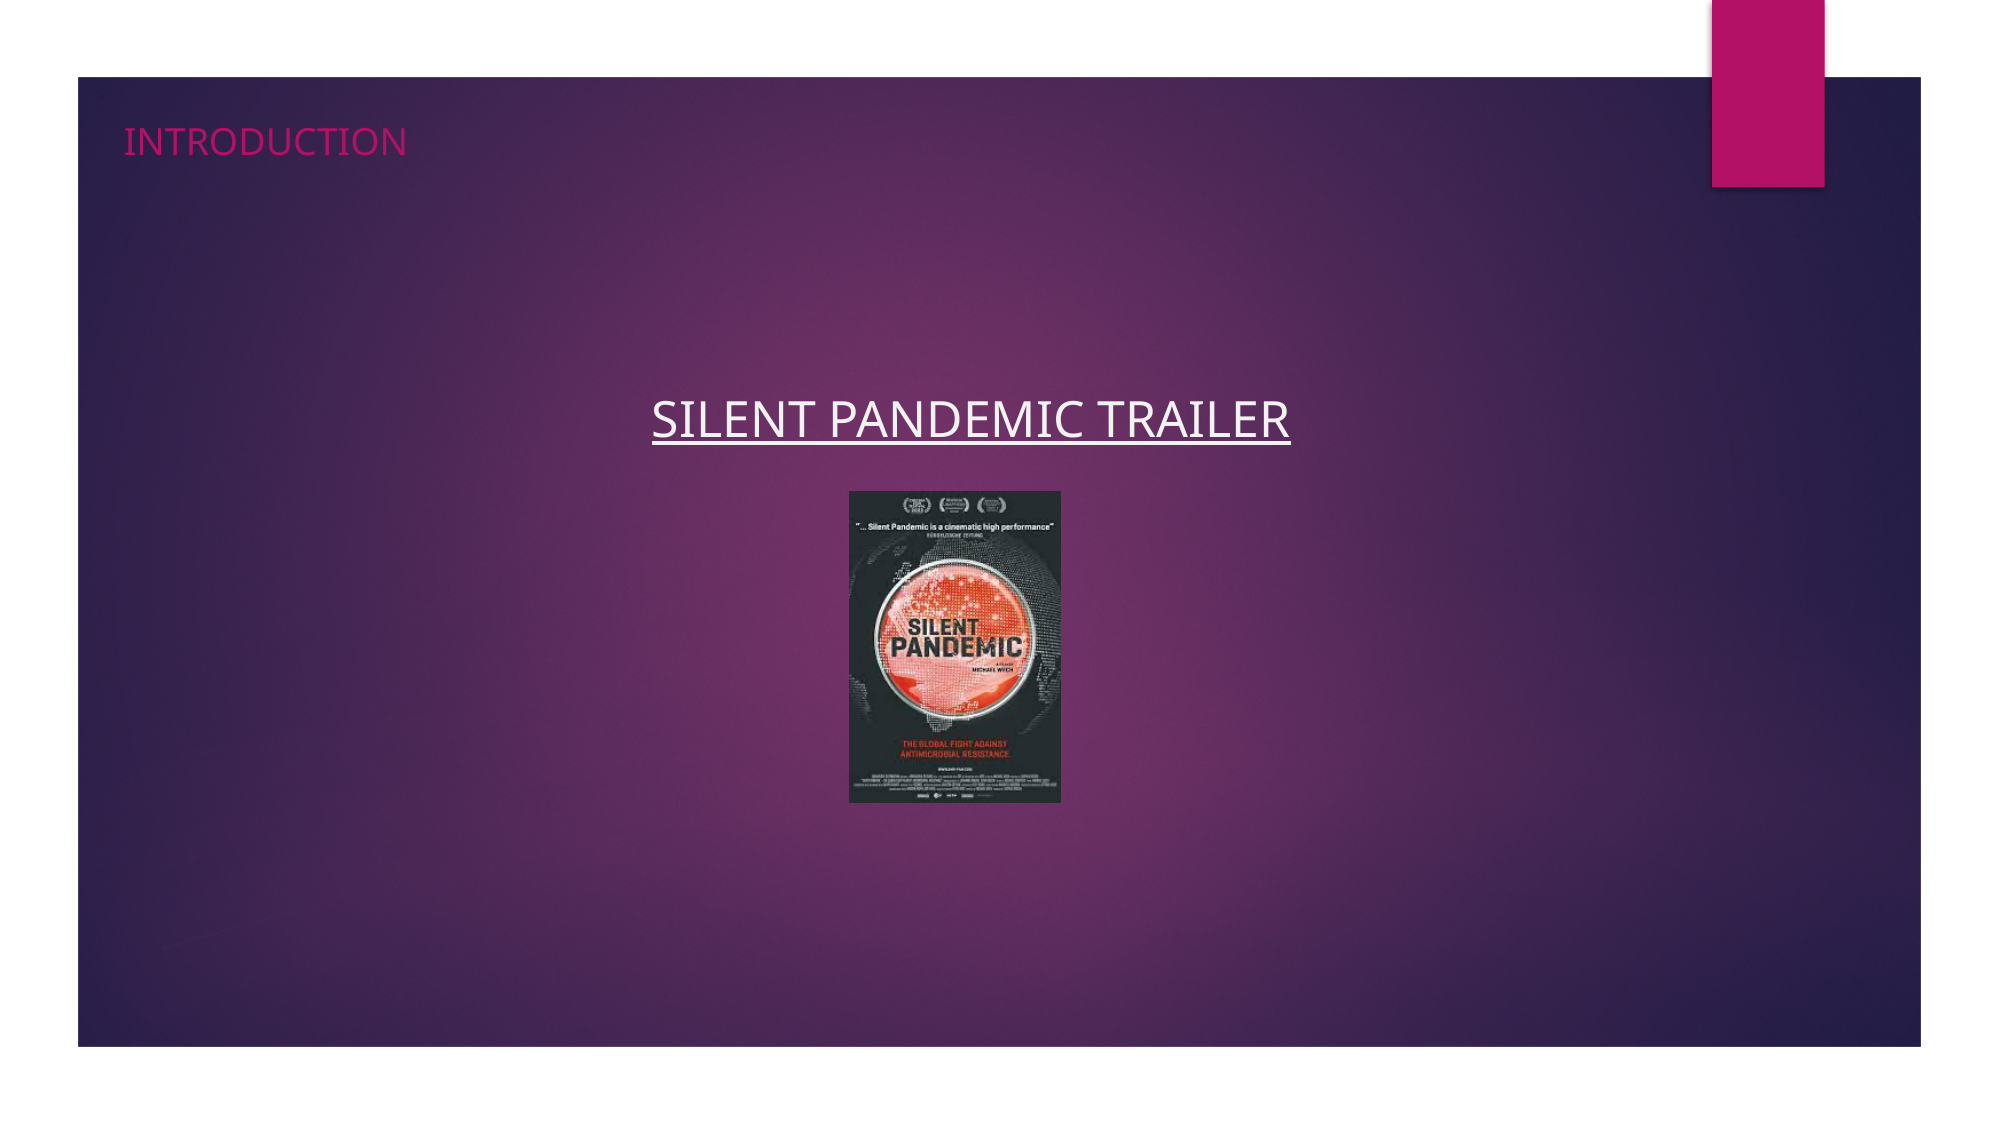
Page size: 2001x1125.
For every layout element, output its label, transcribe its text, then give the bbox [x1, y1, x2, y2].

picture [849, 491, 1061, 803]
text_box SILENT PANDEMIC TRAILER [637, 379, 1306, 463]
text_box INTRODUCTION [109, 110, 424, 171]
